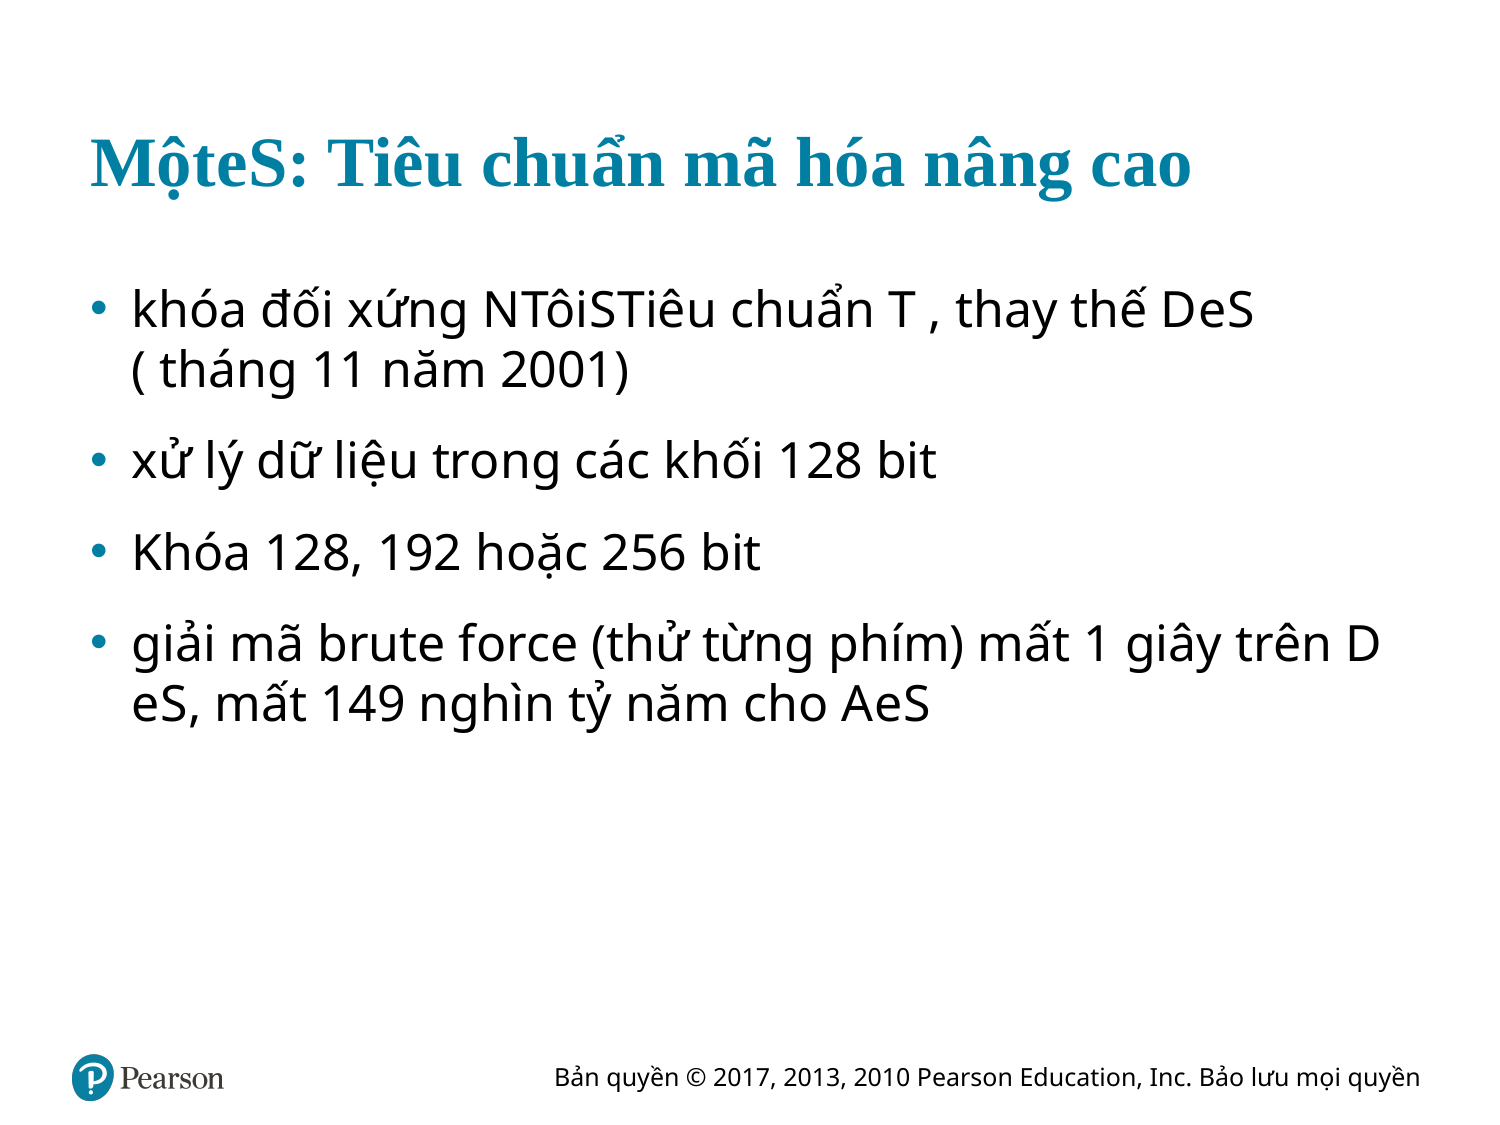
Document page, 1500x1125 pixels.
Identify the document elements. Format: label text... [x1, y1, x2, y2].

picture [98, 1054, 224, 1101]
picture [80, 1063, 106, 1088]
list khóa đối xứng N Tôi S Tiêu chuẩn T , thay thế D e S ( tháng 11 năm 2001) xử lý dữ liệu trong các khối 128 bit Khóa 128, 192 hoặc 256 bit giải mã brute force (thử từng phím) mất 1 giây trên D e S, mất 149 nghìn tỷ năm cho A e S [75, 262, 1425, 931]
title Một e S: Tiêu chuẩn mã hóa nâng cao [75, 0, 1425, 216]
picture [72, 1054, 88, 1070]
picture [72, 1087, 83, 1101]
